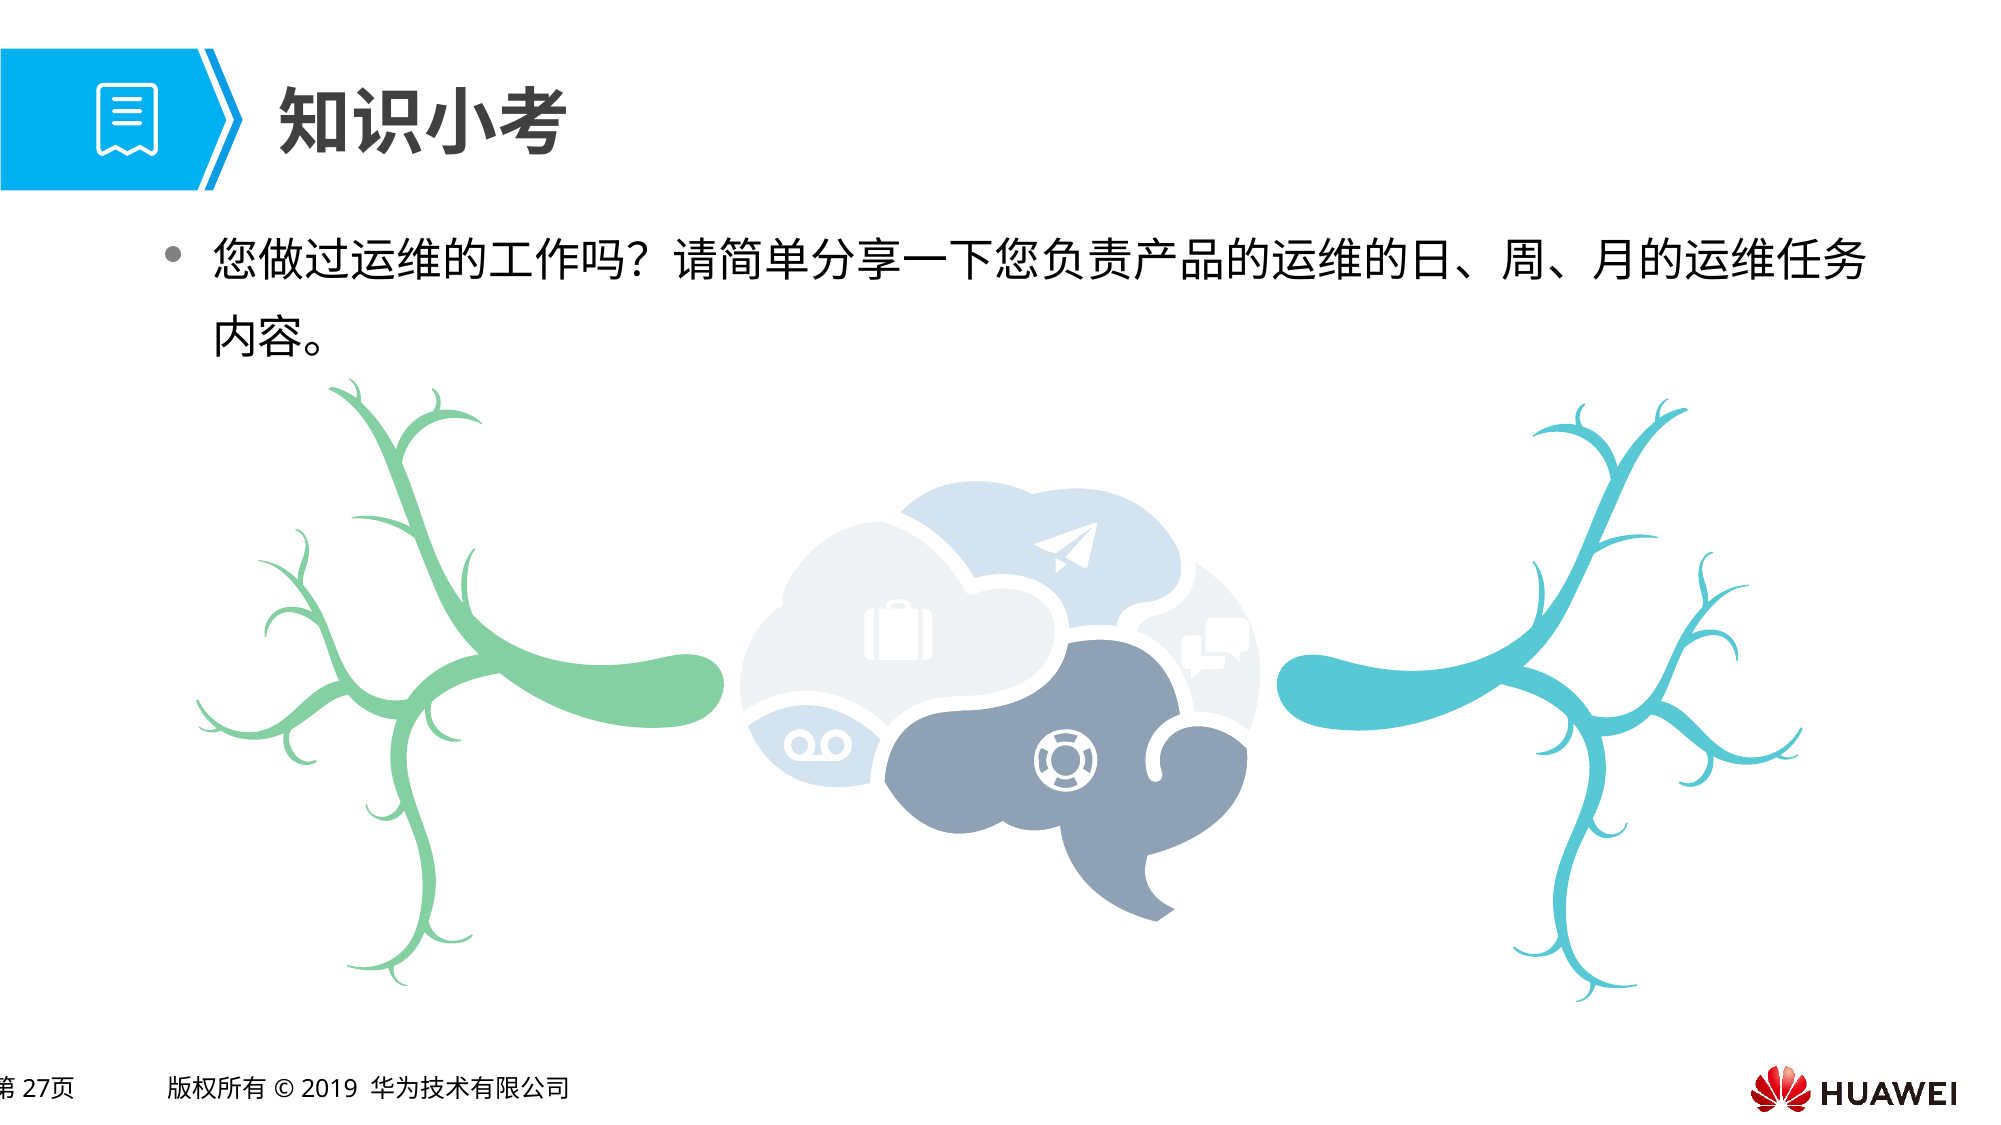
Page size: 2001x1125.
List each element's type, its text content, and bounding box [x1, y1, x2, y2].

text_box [196, 384, 1804, 1003]
picture [1751, 1066, 1956, 1112]
title 知识小考 [261, 67, 1875, 173]
list 您做过运维的工作吗？请简单分享一下您负责产品的运维的日、周、月的运维任务内容。 [149, 202, 1883, 971]
